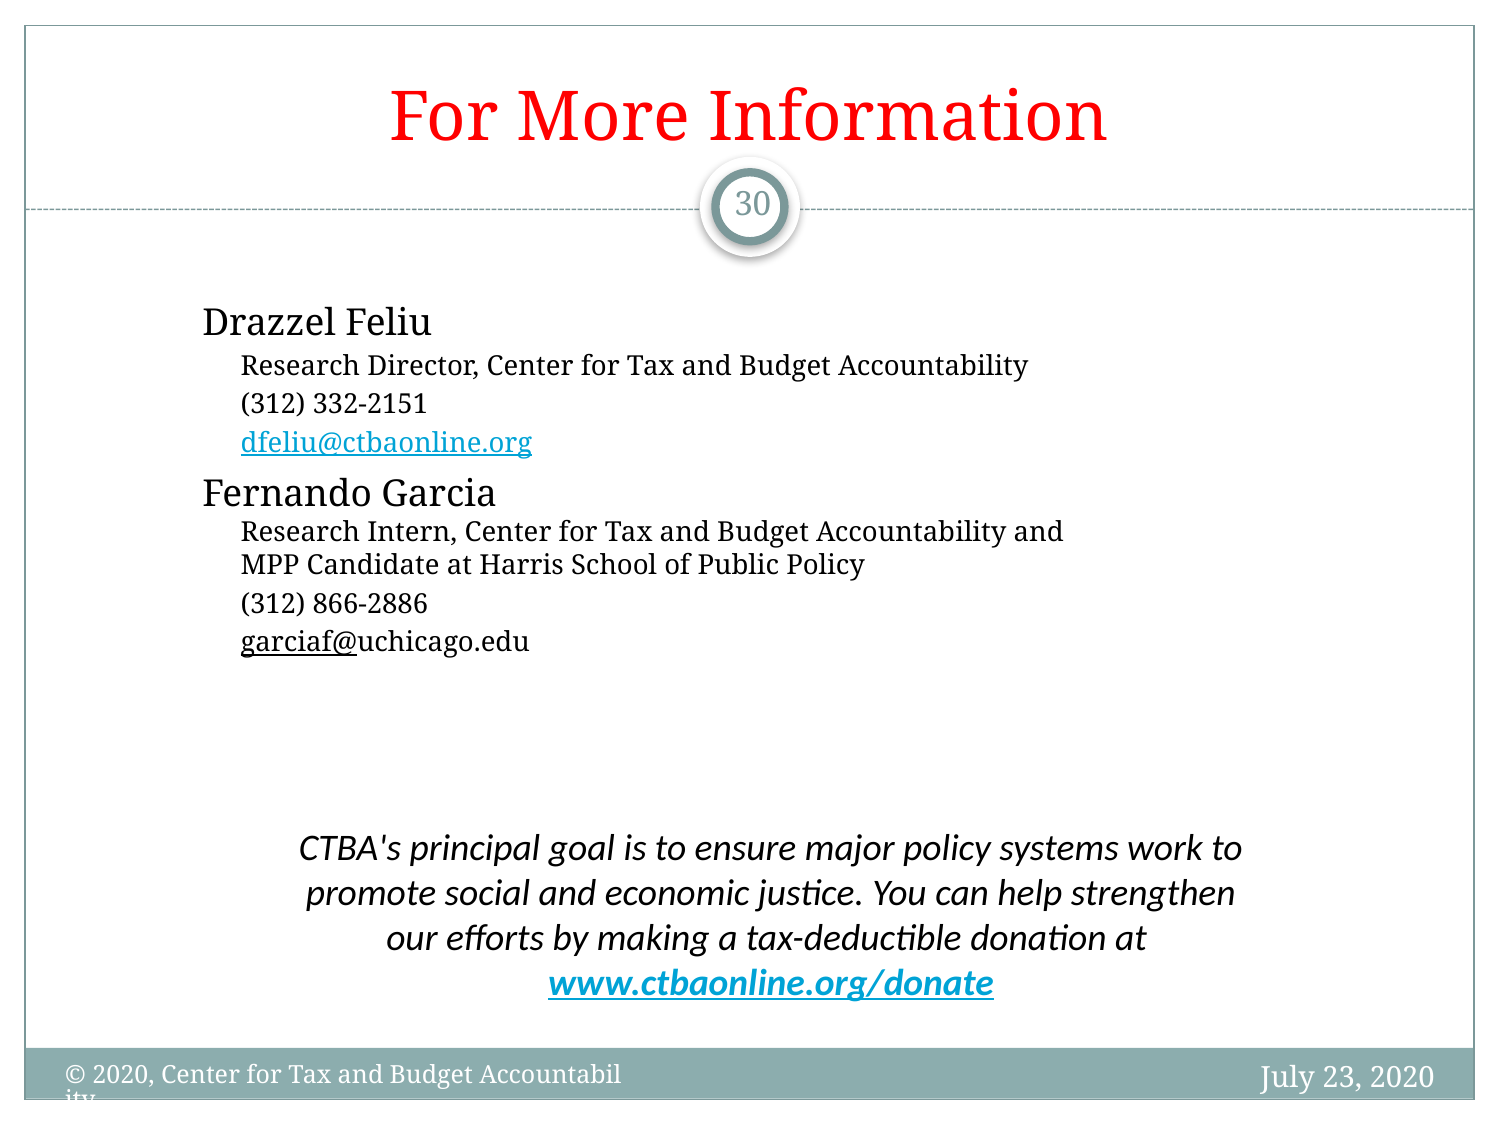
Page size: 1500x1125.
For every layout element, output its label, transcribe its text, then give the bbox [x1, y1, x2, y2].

text_box CTBA's principal goal is to ensure major policy systems work to promote social and economic justice. You can help strengthen our efforts by making a tax-deductible donation at www.ctbaonline.org/donate [262, 815, 1280, 1011]
slide_number 30 [715, 168, 791, 241]
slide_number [950, 1050, 1450, 1111]
title For More Information [49, 37, 1450, 162]
list Drazzel Feliu Research Director, Center for Tax and Budget Accountability (312) 332-2151 dfeliu@ctbaonline.org Fernando Garcia Research Intern, Center for Tax and Budget Accountability and MPP Candidate at Harris School of Public Policy (312) 866-2886 garciaf@uchicago.edu . [187, 249, 1313, 830]
footer © 2020, Center for Tax and Budget Accountability [50, 1051, 638, 1112]
